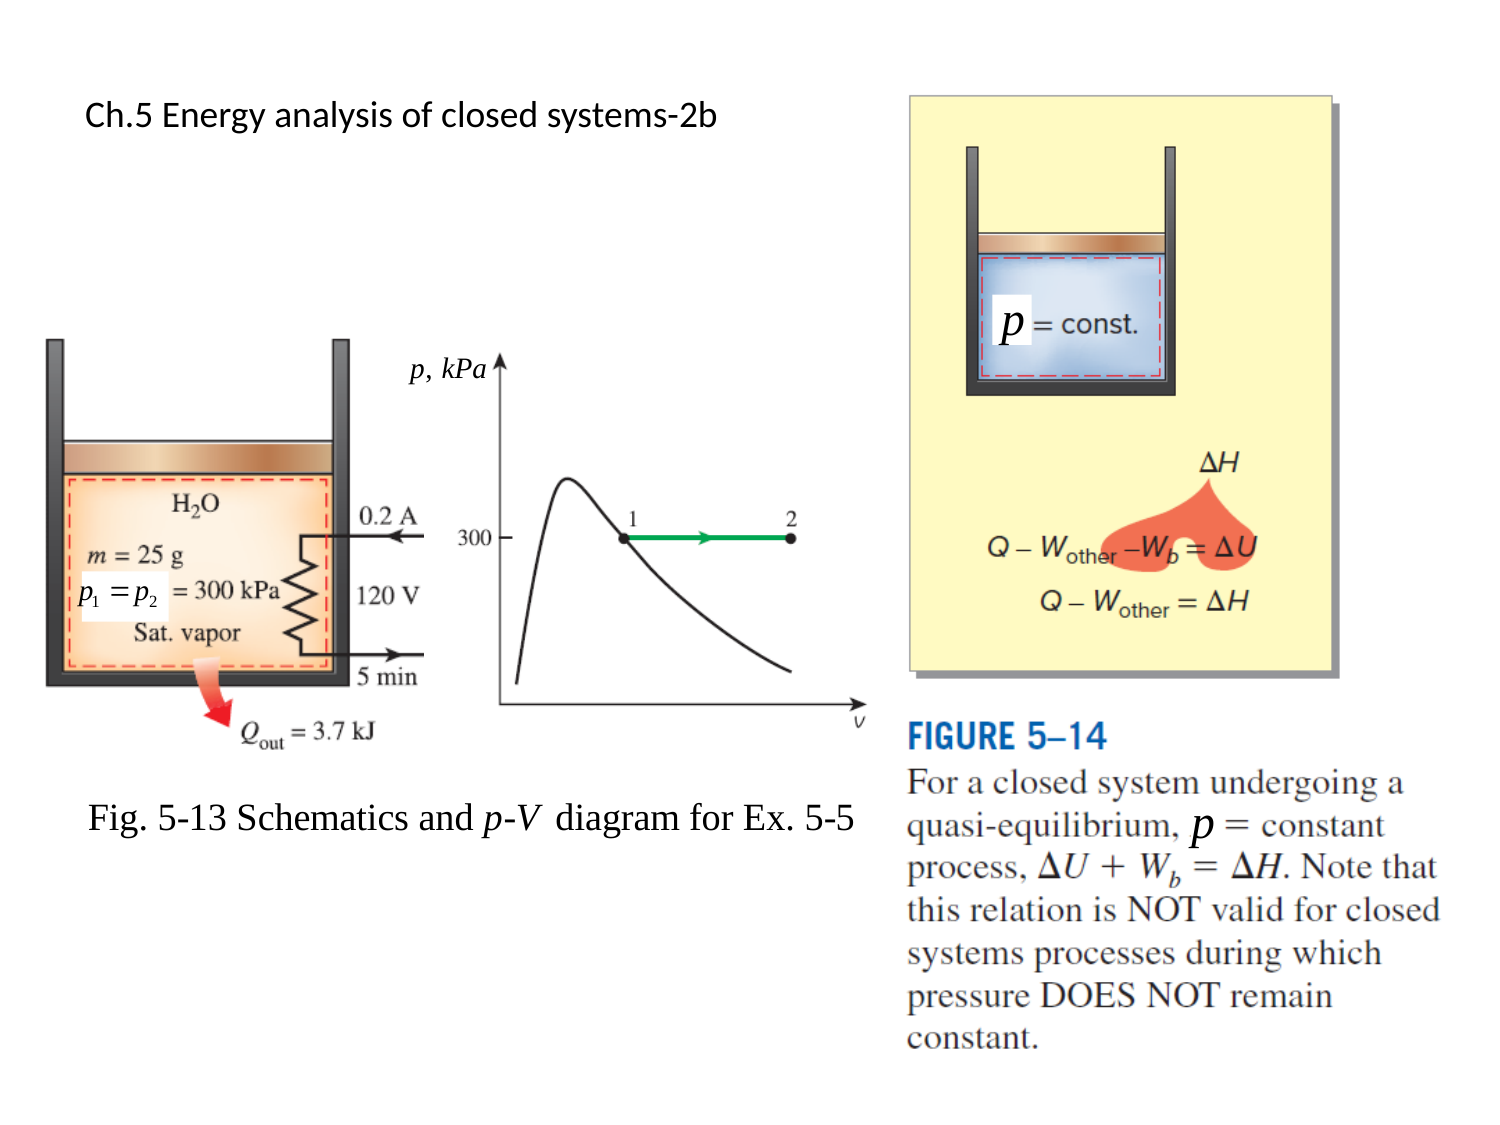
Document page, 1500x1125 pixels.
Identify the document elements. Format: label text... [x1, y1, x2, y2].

text_box Ch.5 Energy analysis of closed systems-2b [70, 82, 1158, 142]
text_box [901, 87, 1444, 1060]
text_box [81, 795, 859, 847]
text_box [36, 329, 873, 757]
